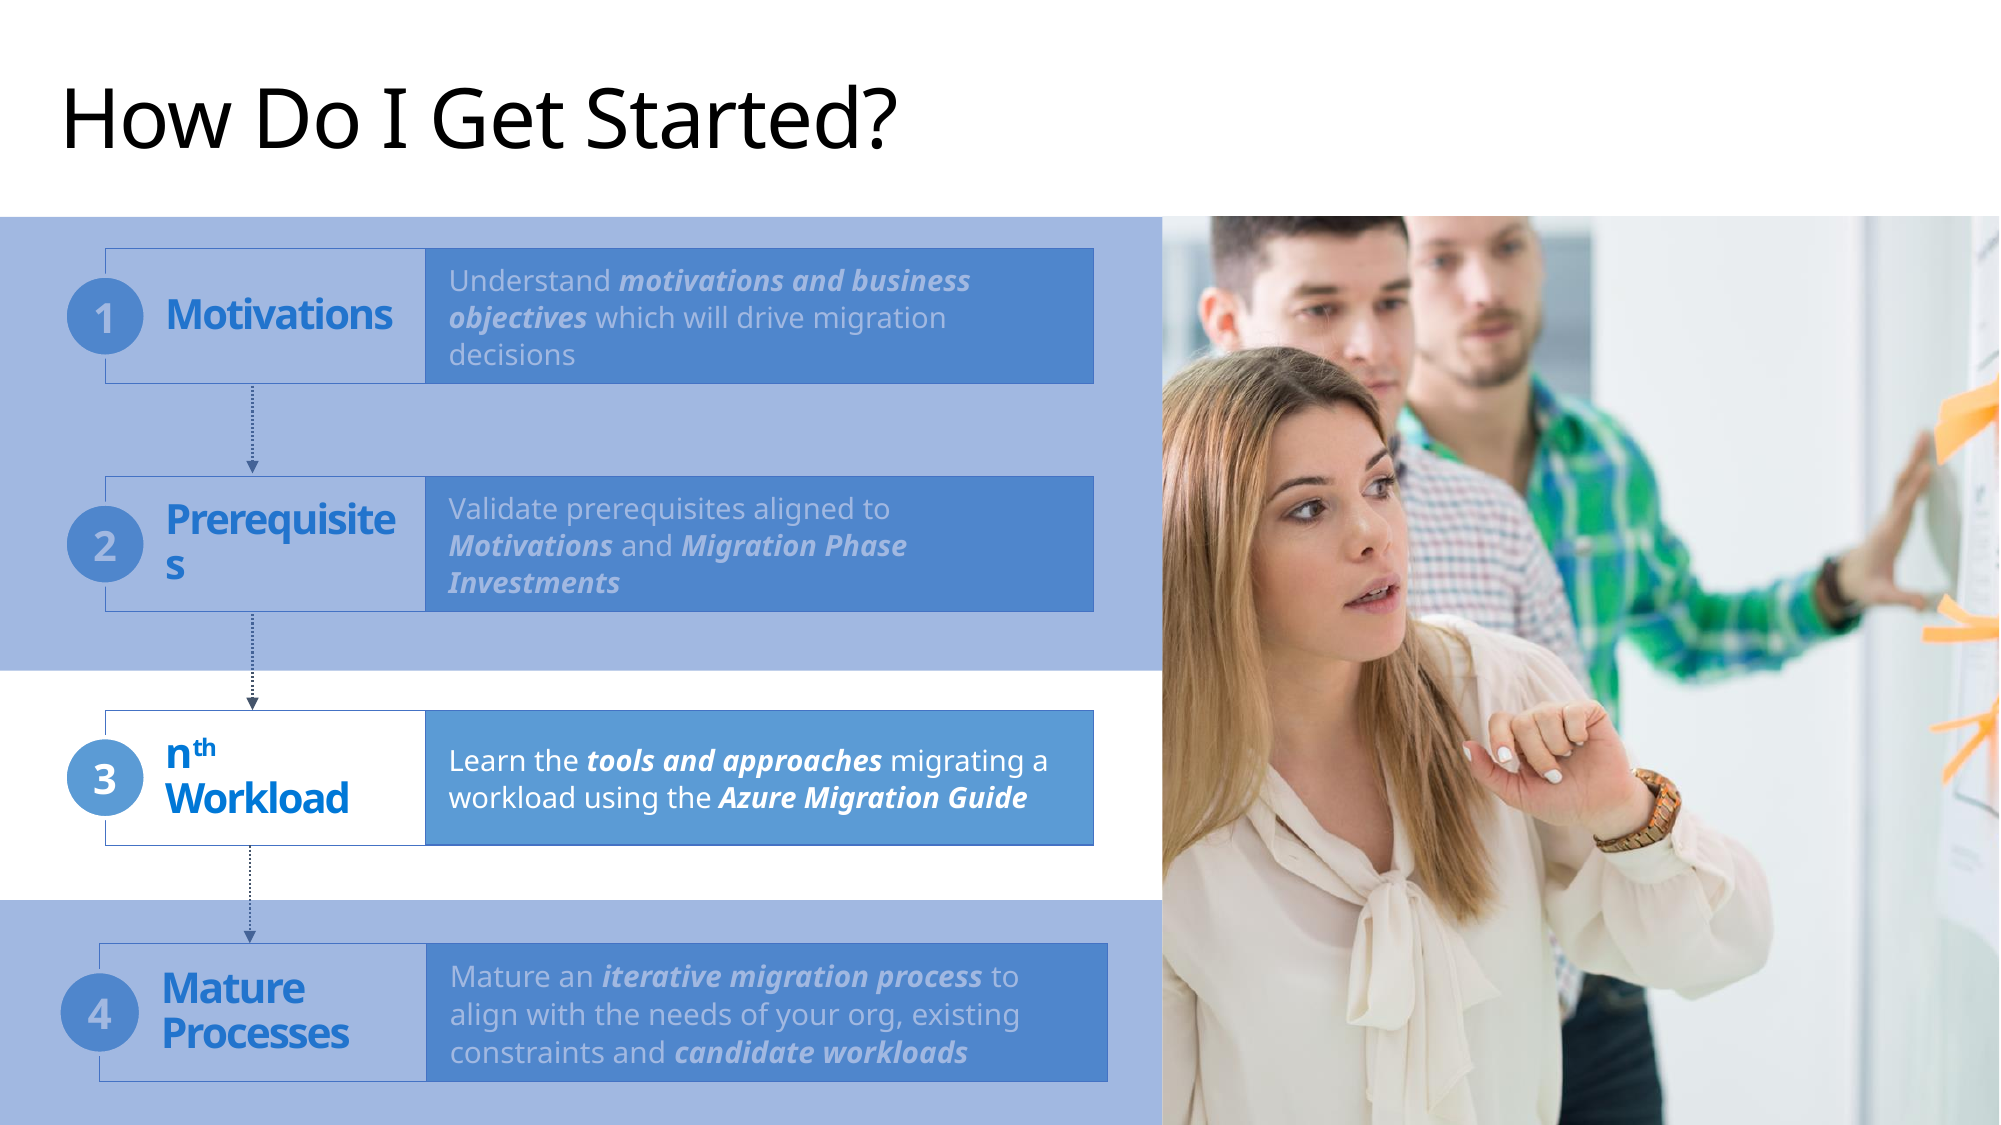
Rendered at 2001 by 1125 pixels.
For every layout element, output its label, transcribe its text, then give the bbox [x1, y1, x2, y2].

text_box nth Workload [105, 710, 426, 846]
text_box Learn the tools and approaches migrating a workload using the Azure Migration Guide [426, 710, 1094, 846]
text_box [0, 899, 1162, 1125]
picture [1162, 216, 2000, 1125]
text_box 3 [64, 736, 147, 819]
text_box [0, 216, 1162, 672]
title How Do I Get Started? [44, 47, 983, 196]
